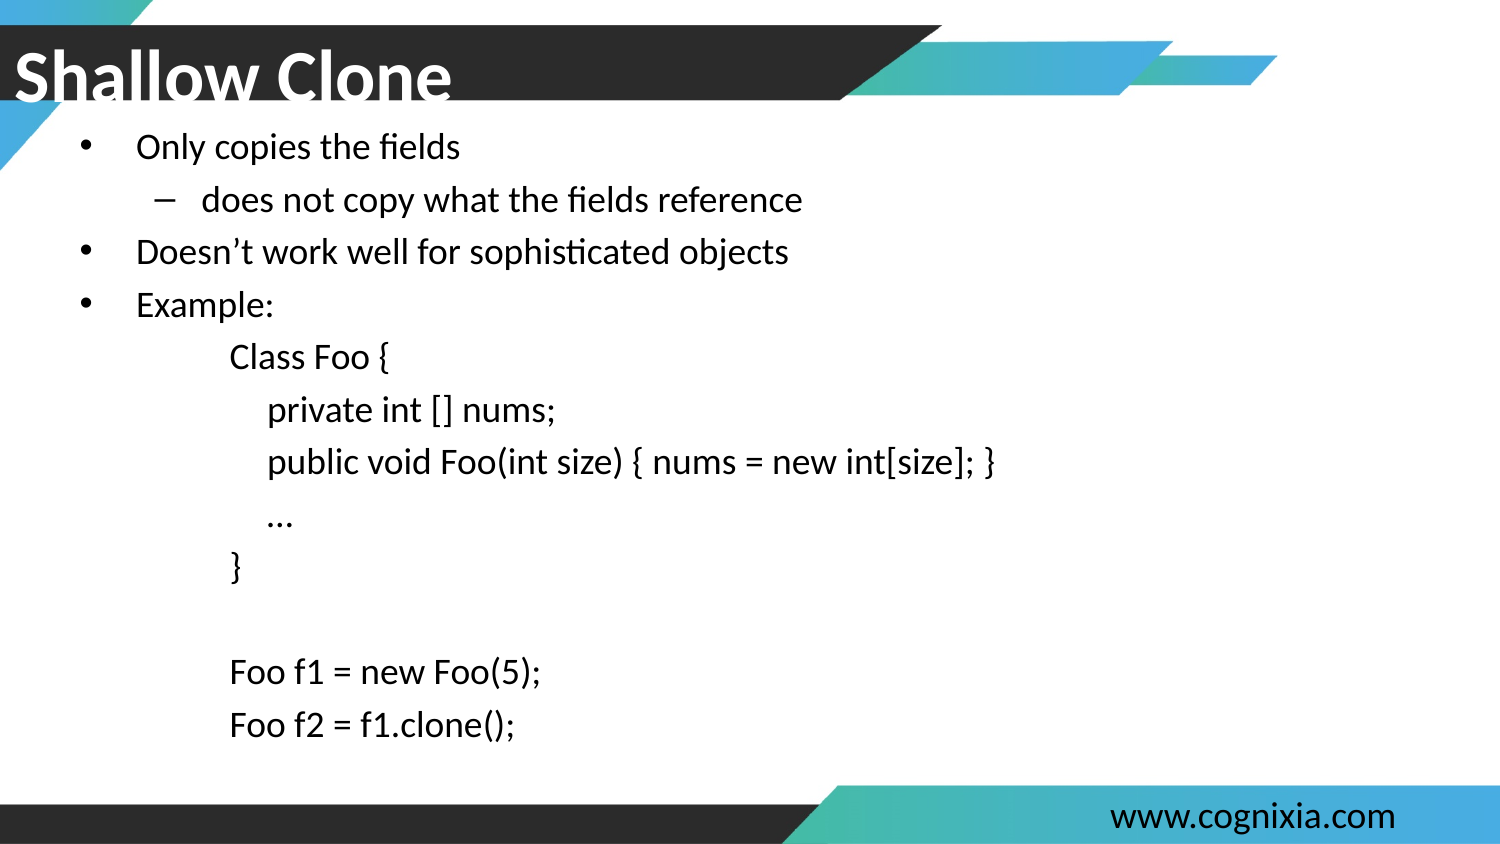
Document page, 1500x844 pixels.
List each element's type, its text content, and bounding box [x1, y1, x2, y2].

list Only copies the fields does not copy what the fields reference Doesn’t work well for sophisticated objects Example: Class Foo { private int [] nums; public void Foo(int size) { nums = new int[size]; } … } Foo f1 = new Foo(5); Foo f2 = f1.clone(); [64, 114, 1306, 790]
title Shallow Clone [0, 20, 869, 103]
picture [0, 0, 1500, 844]
